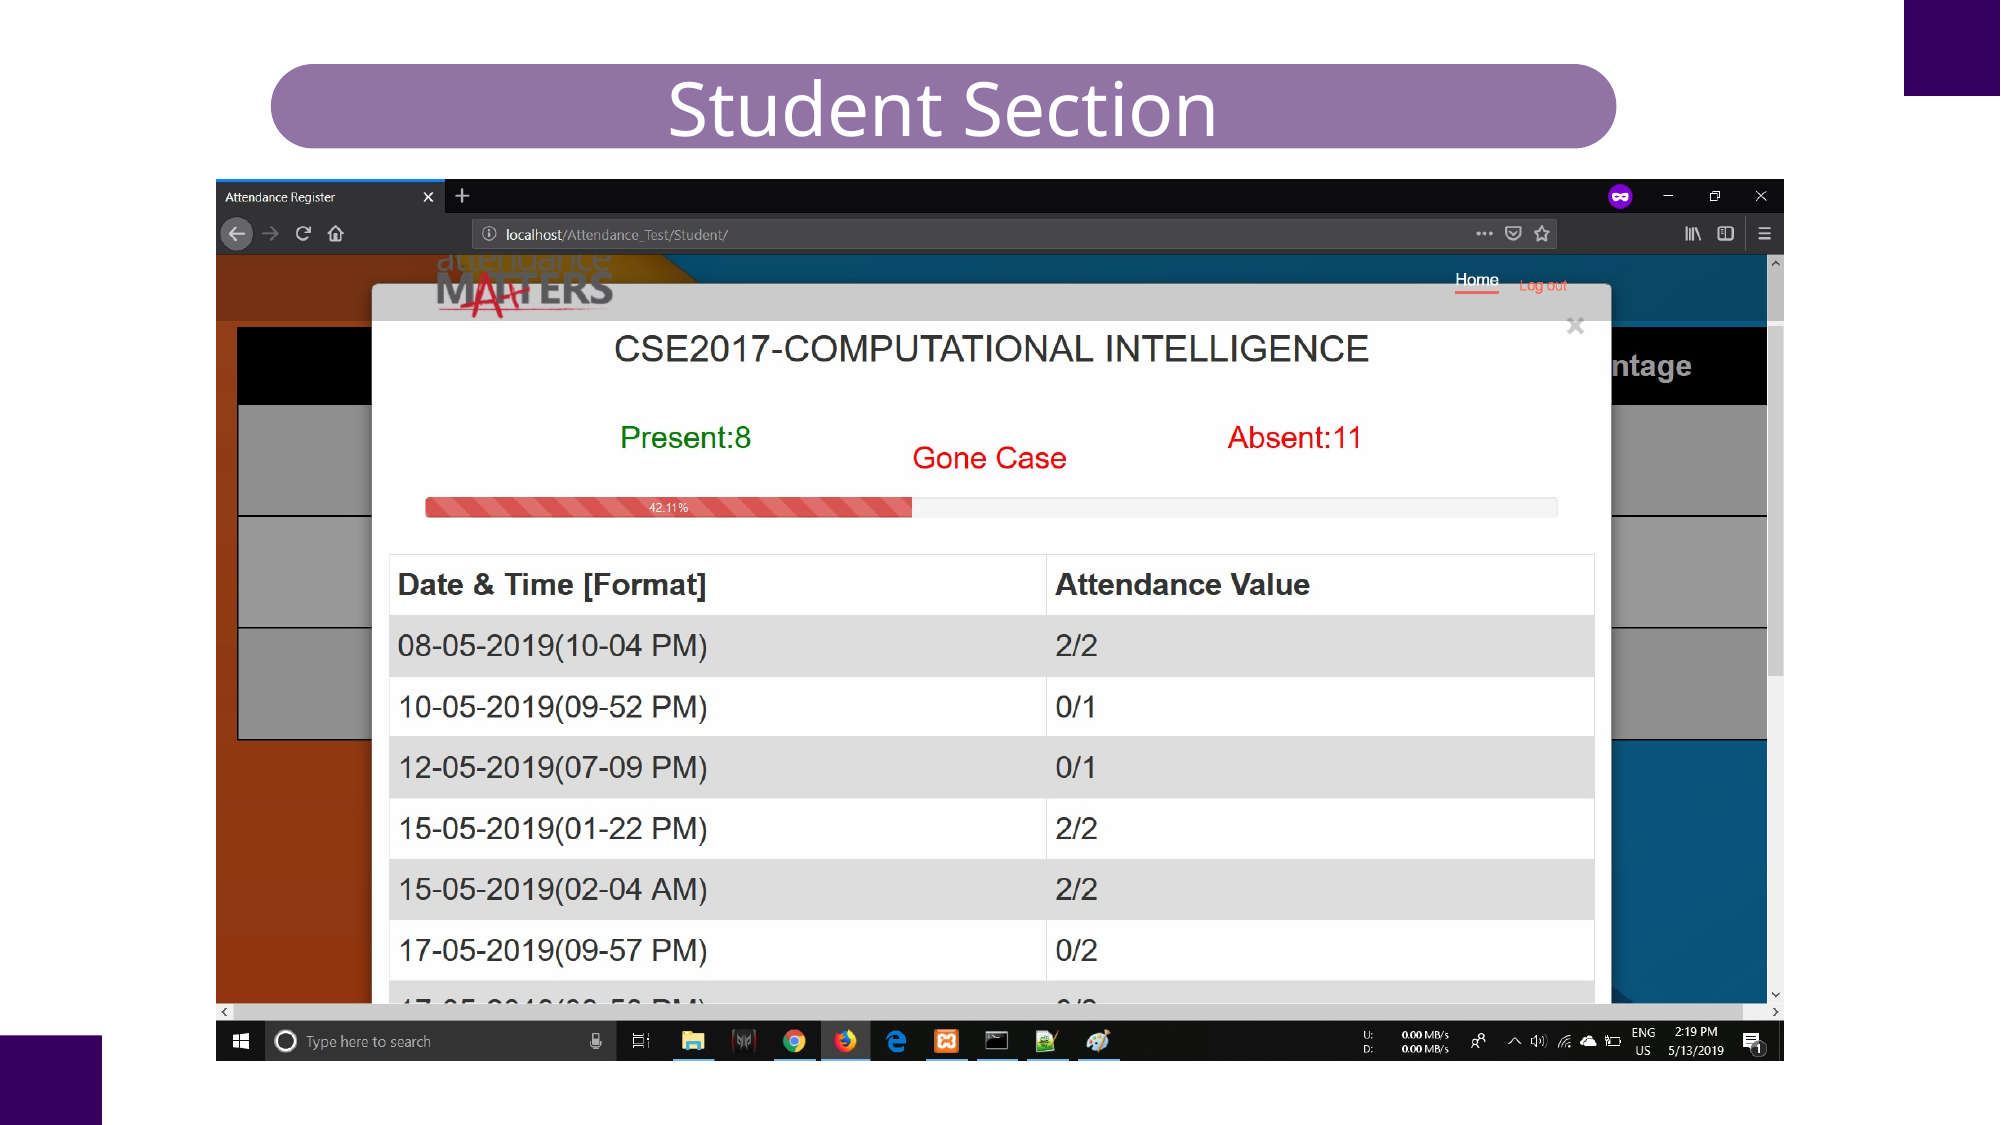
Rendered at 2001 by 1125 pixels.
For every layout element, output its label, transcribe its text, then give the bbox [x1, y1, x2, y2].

text_box Student Section [269, 62, 1618, 150]
picture [216, 179, 1784, 1061]
text_box [0, 1034, 103, 1125]
text_box [1903, 0, 2000, 97]
